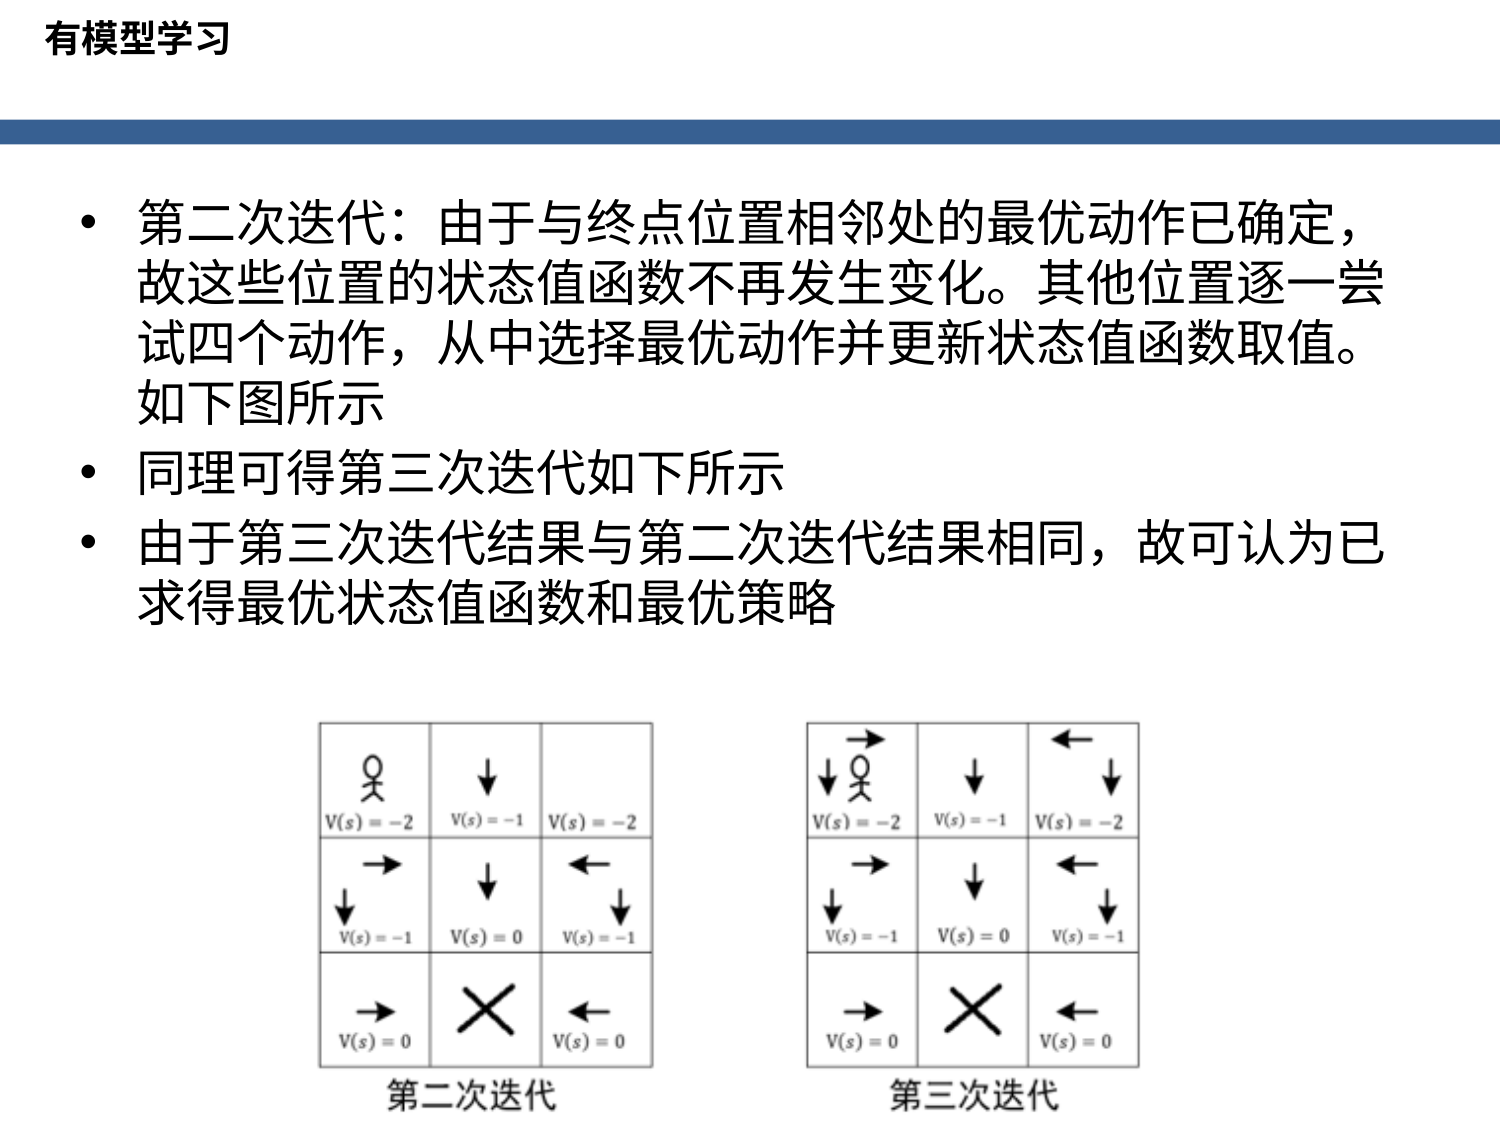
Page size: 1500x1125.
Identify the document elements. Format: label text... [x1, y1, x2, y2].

title 有模型学习 [29, 7, 1305, 91]
picture [312, 707, 666, 1120]
picture [796, 707, 1154, 1120]
text_box 第二次迭代：由于与终点位置相邻处的最优动作已确定，故这些位置的状态值函数不再发生变化。其他位置逐一尝试四个动作，从中选择最优动作并更新状态值函数取值。 如下图所示 同理可得第三次迭代如下所示 由于第三次迭代结果与第二次迭代结果相同，故可认为已求得最优状态值函数和最优策略 [64, 184, 1436, 1047]
